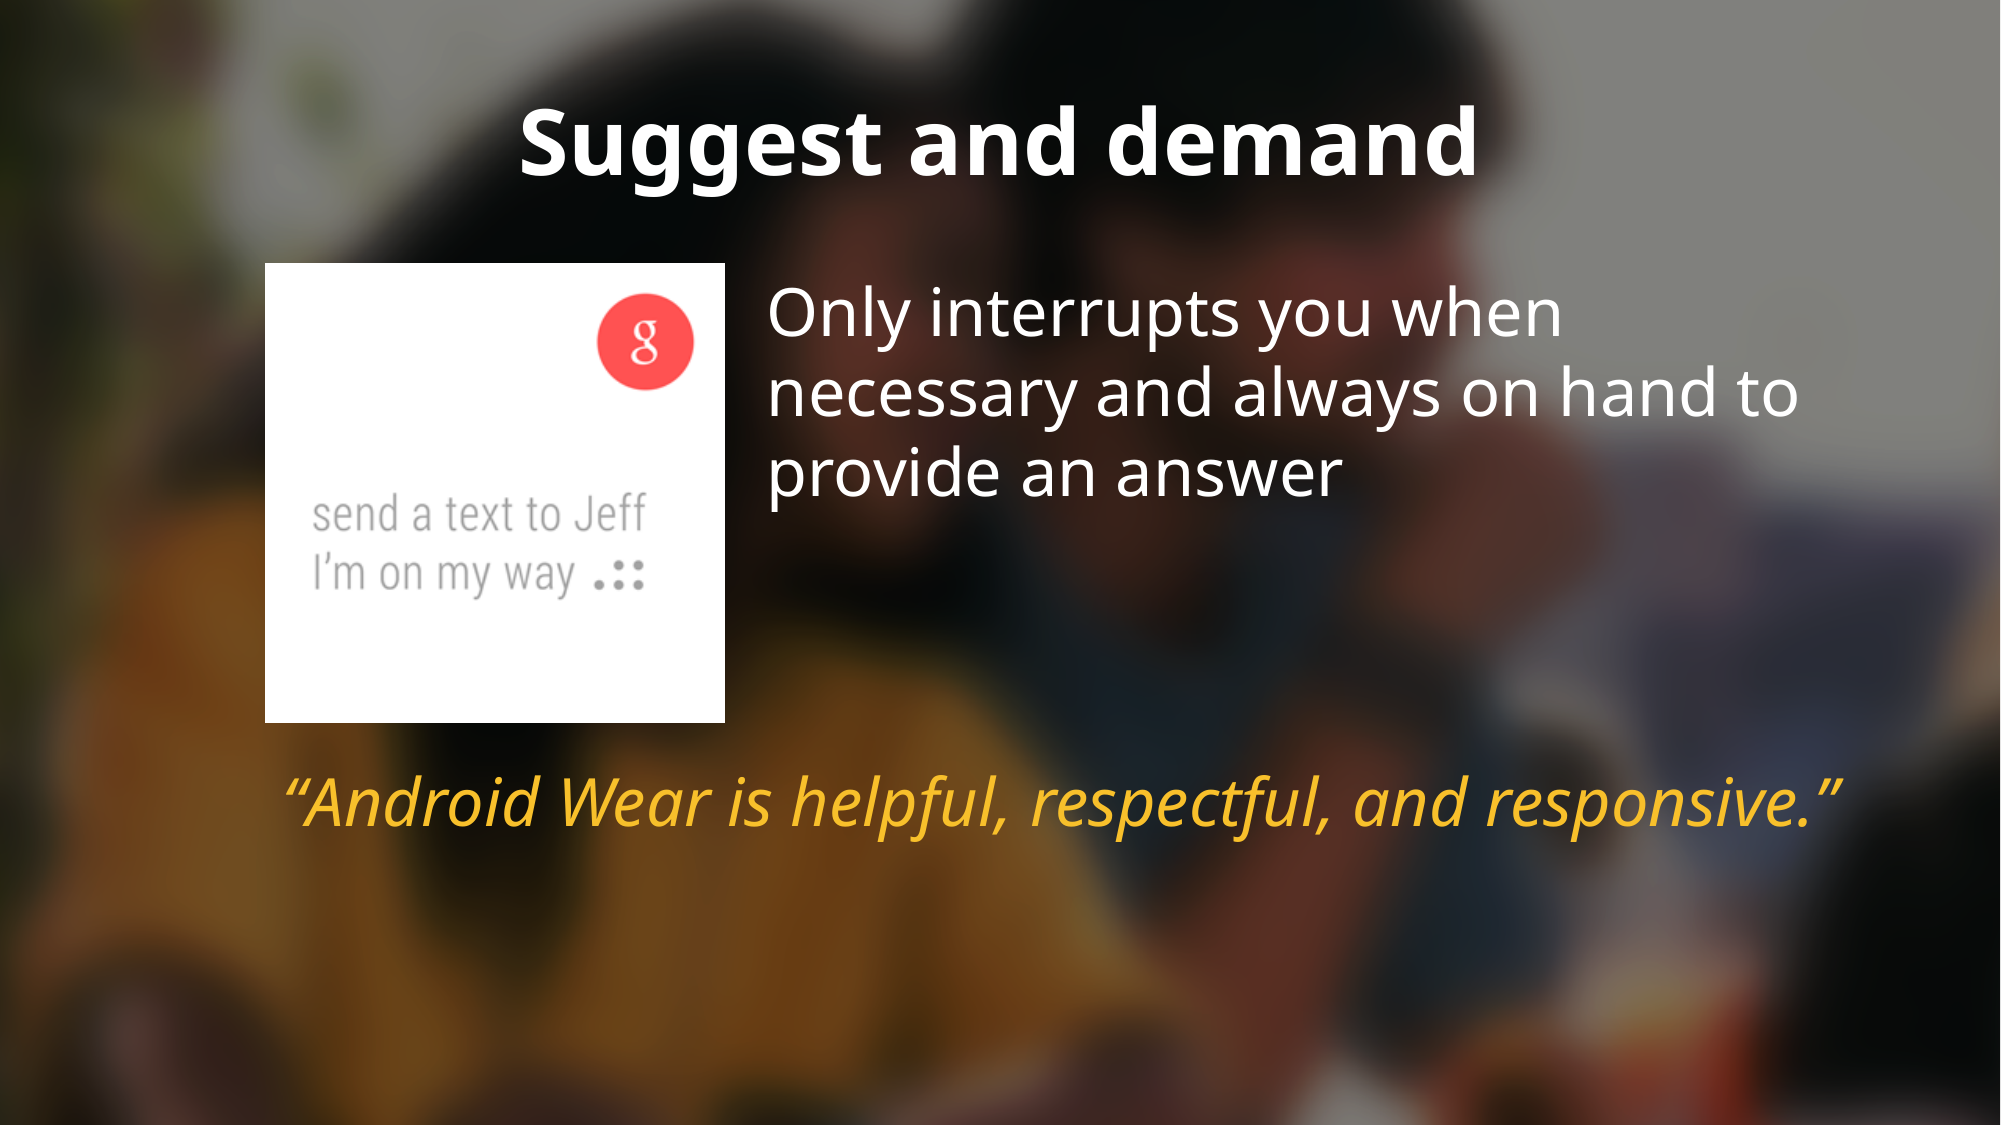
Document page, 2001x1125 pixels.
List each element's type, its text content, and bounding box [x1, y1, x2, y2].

picture [0, 0, 2001, 1125]
text_box “Android Wear is helpful, respectful, and responsive.” [267, 751, 1900, 1005]
list Only interrupts you when necessary and always on hand to provide an answer [751, 262, 1900, 751]
title Suggest and demand [99, 45, 1900, 233]
